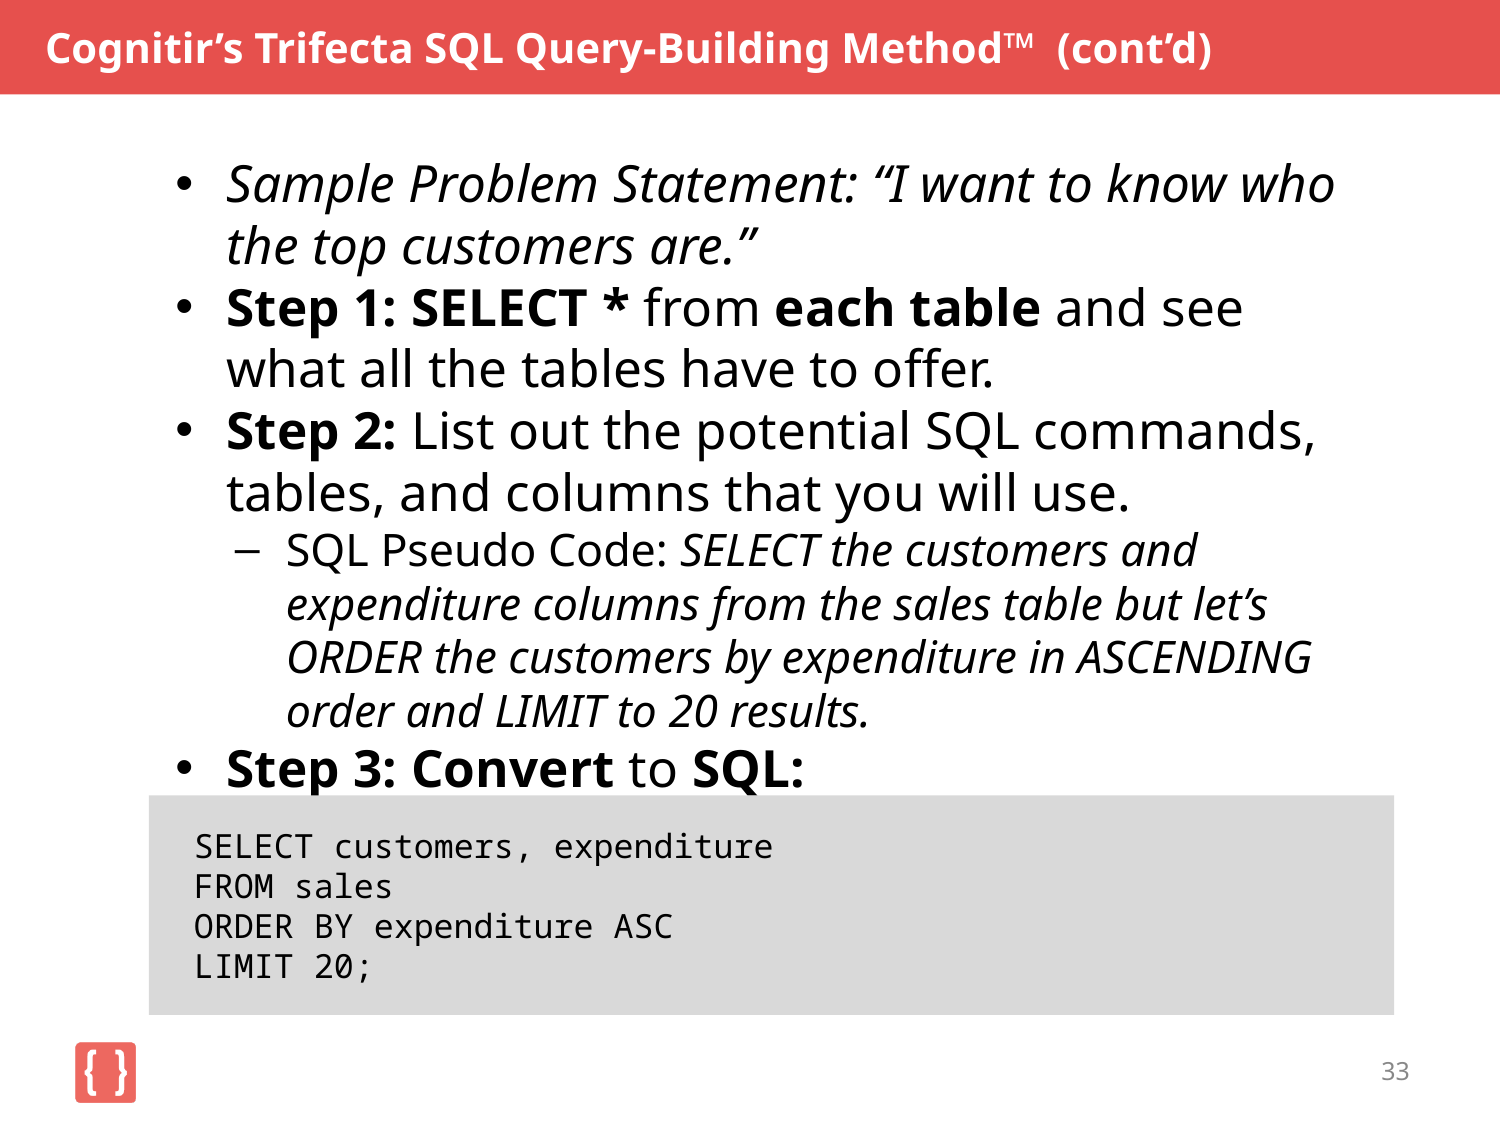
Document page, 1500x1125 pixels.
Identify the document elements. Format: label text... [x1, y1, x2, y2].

picture [75, 1042, 136, 1103]
title Cognitir’s Trifecta SQL Query-Building Method™ (cont’d) [0, 0, 1500, 95]
list Sample Problem Statement: “I want to know who the top customers are.” Step 1: SELECT * from each table and see what all the tables have to offer. Step 2: List out the potential SQL commands, tables, and columns that you will use. SQL Pseudo Code: SELECT the customers and expenditure columns from the sales table but let’s ORDER the customers by expenditure in ASCENDING order and LIMIT to 20 results. Step 3: Convert to SQL: [160, 143, 1384, 795]
text_box SELECT customers, expenditure FROM sales ORDER BY expenditure ASC LIMIT 20; [148, 795, 1395, 1015]
slide_number 33 [1074, 1042, 1425, 1103]
